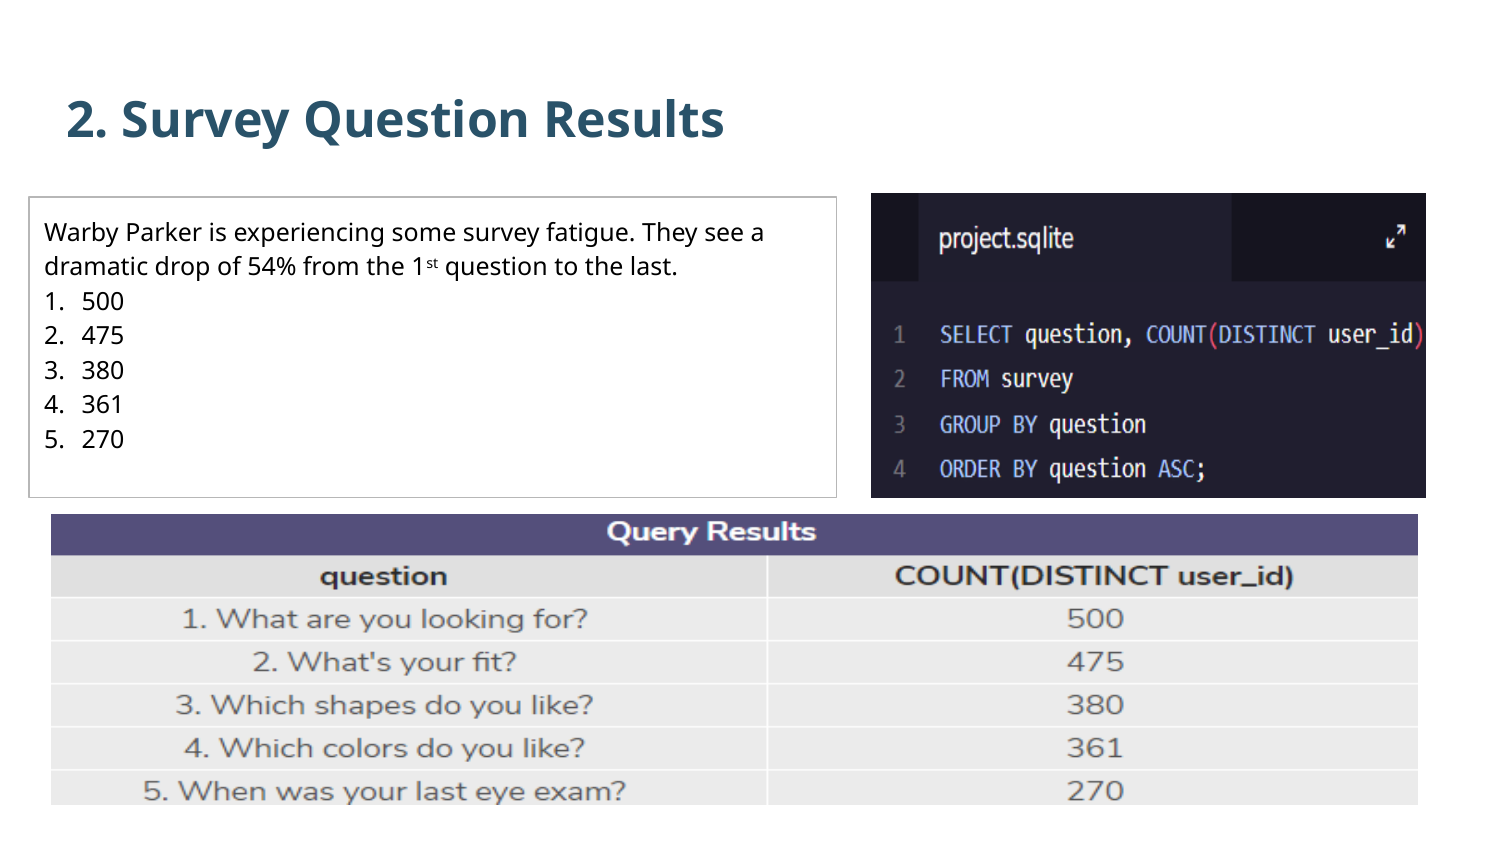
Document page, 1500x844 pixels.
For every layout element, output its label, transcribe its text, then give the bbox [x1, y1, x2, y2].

text_box Warby Parker is experiencing some survey fatigue. They see a dramatic drop of 54% from the 1st question to the last. 500 475 380 361 270 [29, 197, 837, 498]
text_box 2. Survey Question Results [51, 25, 1449, 163]
picture [871, 193, 1426, 498]
picture [50, 514, 1418, 805]
